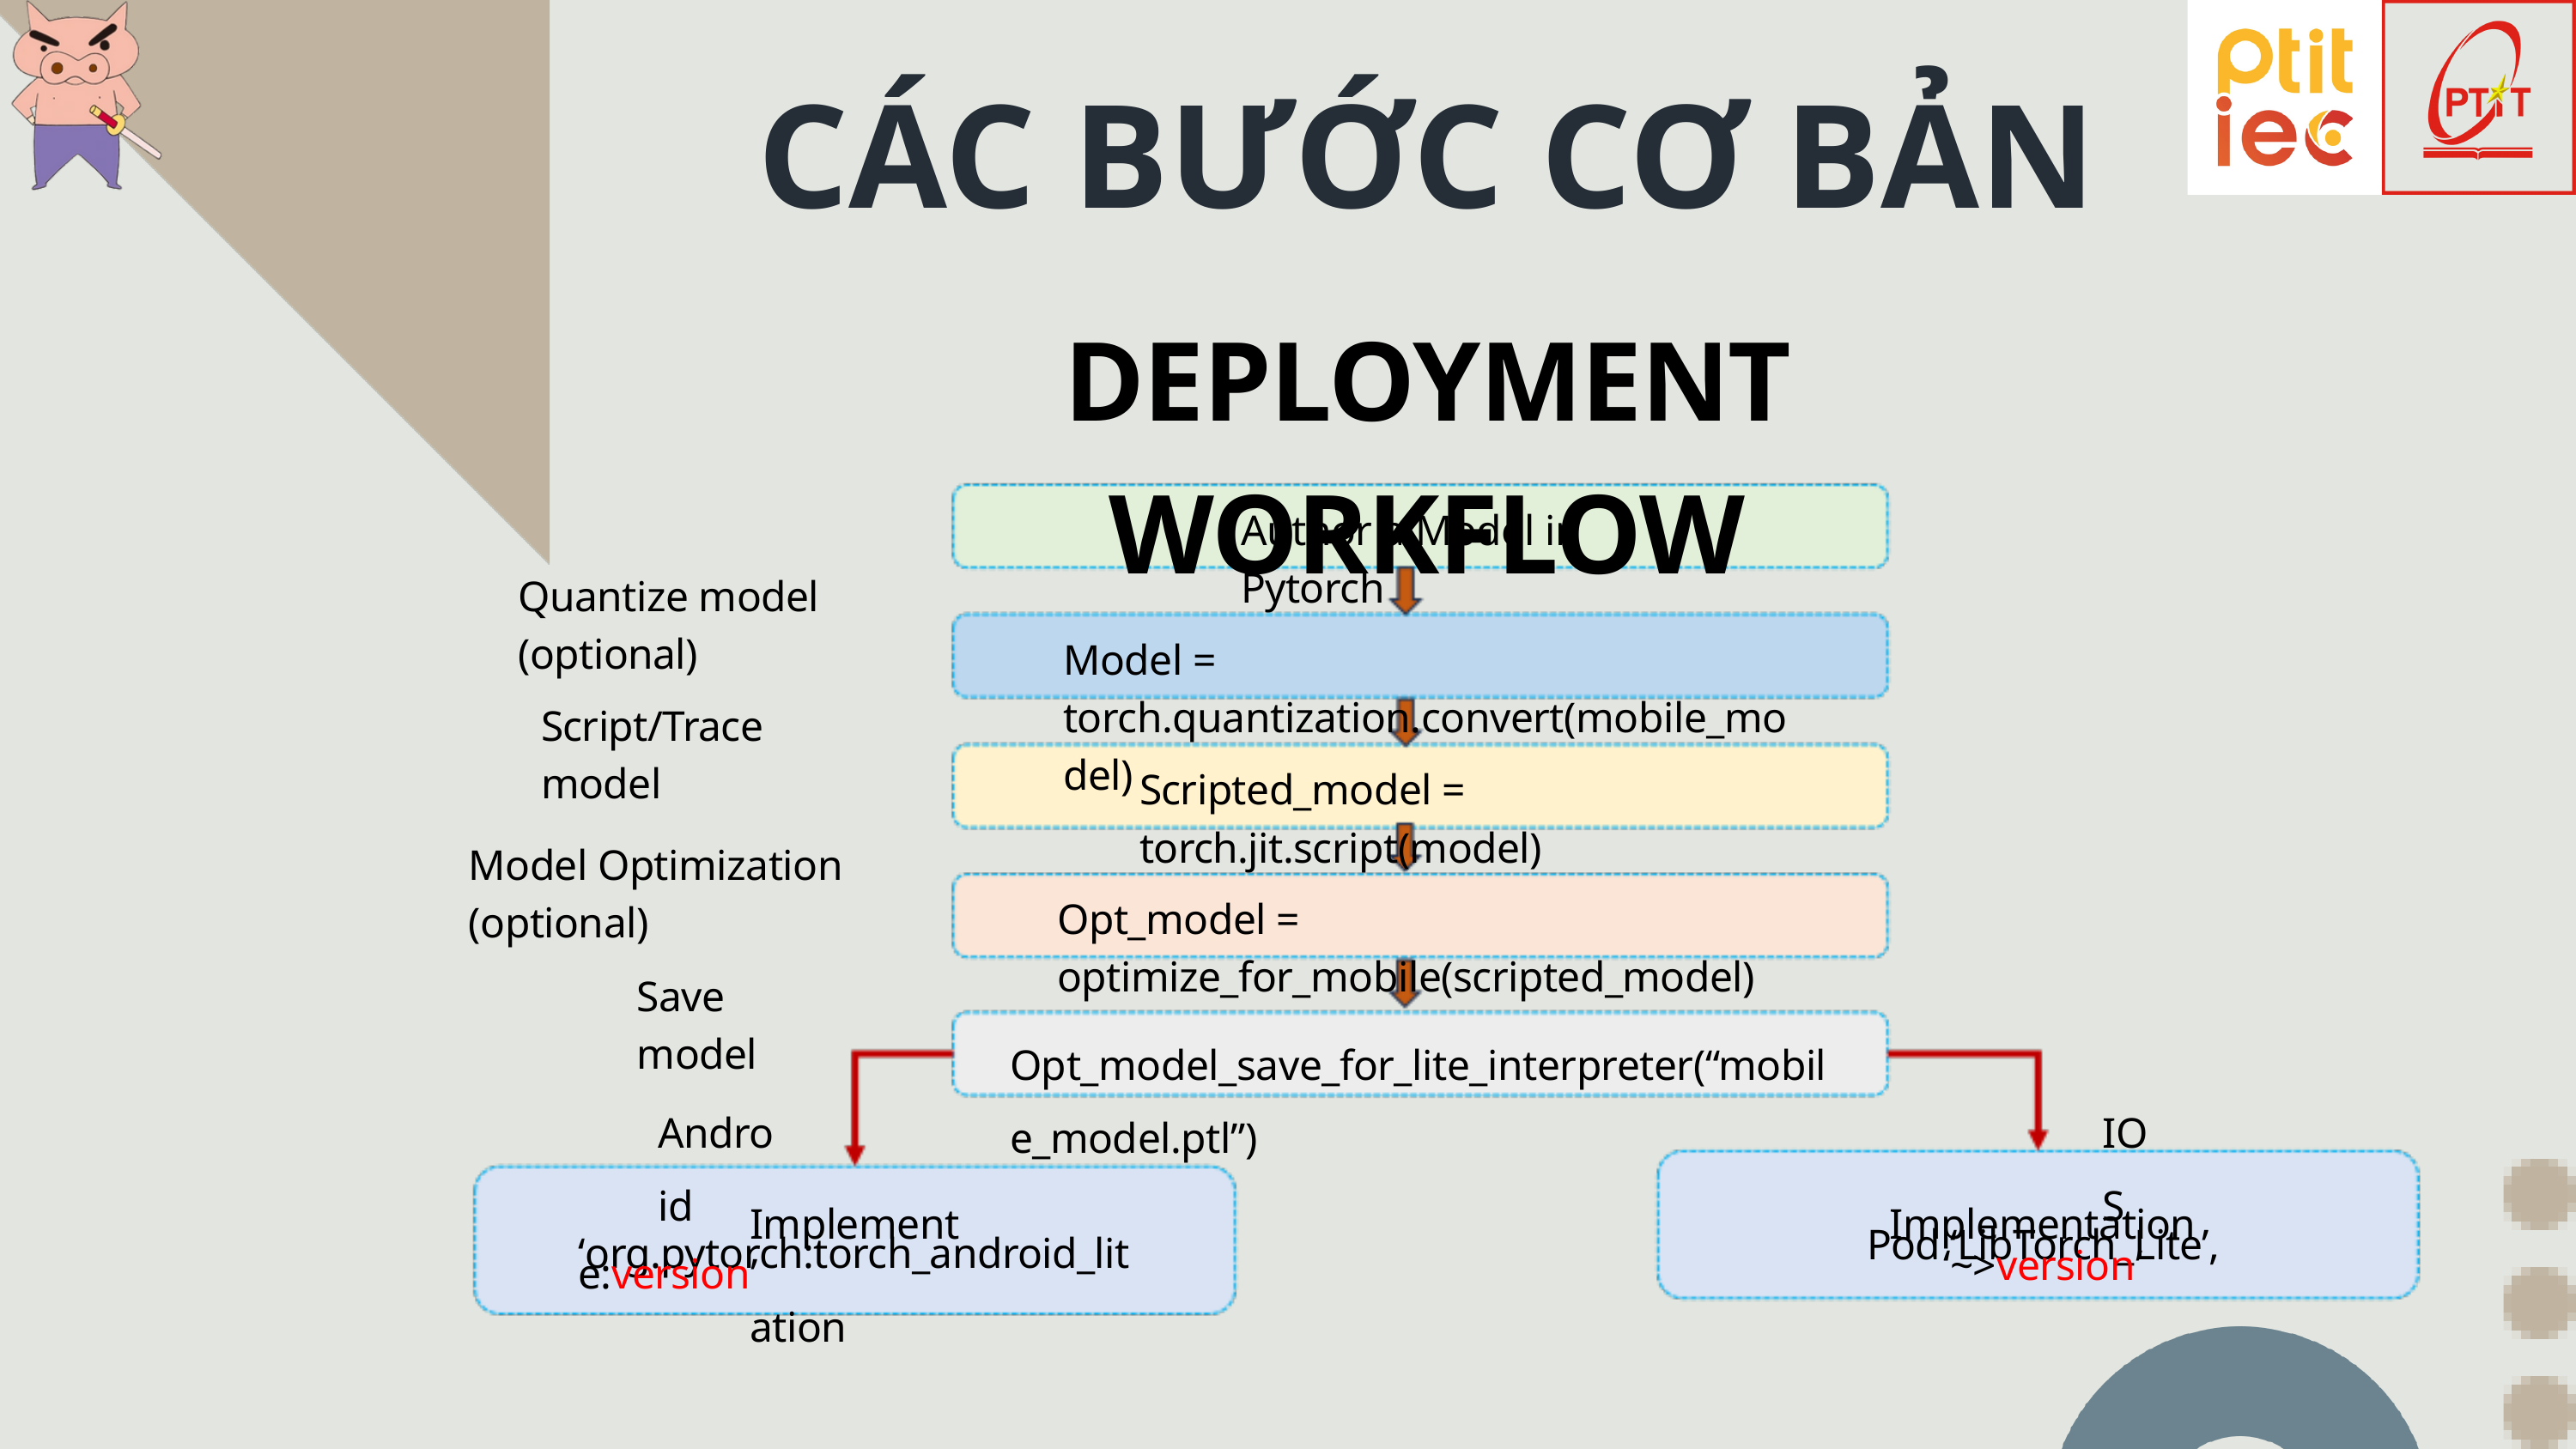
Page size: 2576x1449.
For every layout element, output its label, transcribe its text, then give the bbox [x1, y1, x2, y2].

text_box DEPLOYMENT WORKFLOW [896, 289, 1958, 470]
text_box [2187, 0, 2576, 195]
text_box CÁC BƯỚC CƠ BẢN [750, 122, 2105, 237]
text_box [2048, 1337, 2432, 1449]
text_box [0, 0, 550, 565]
text_box [0, 0, 166, 195]
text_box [463, 472, 2432, 1327]
text_box [2503, 1159, 2576, 1449]
